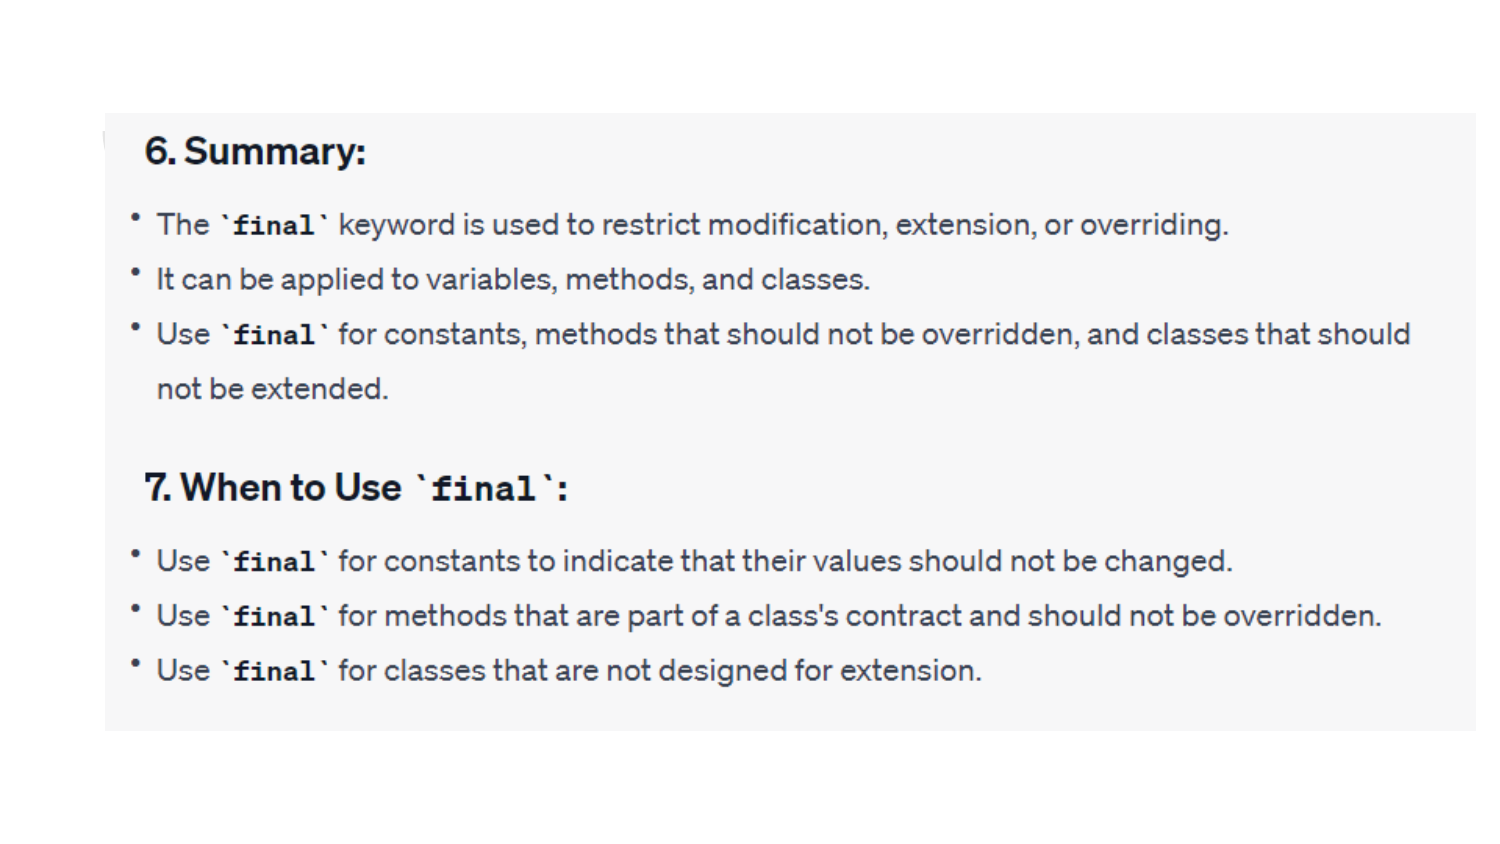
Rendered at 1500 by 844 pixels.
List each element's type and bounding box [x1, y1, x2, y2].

picture [105, 113, 1476, 731]
